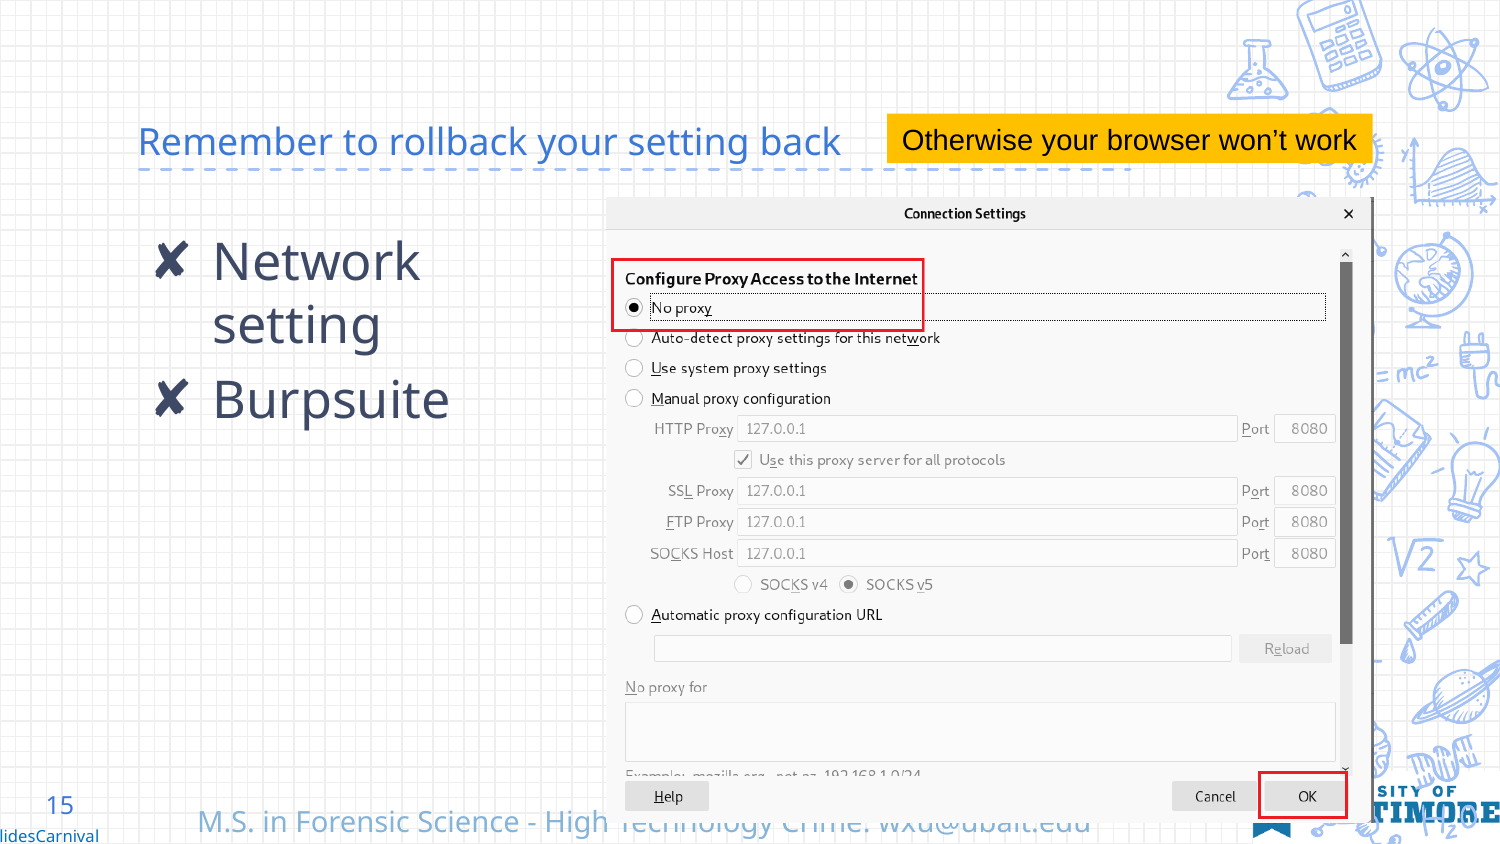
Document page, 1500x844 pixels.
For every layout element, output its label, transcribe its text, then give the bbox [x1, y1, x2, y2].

text_box Otherwise your browser won’t work [887, 113, 1373, 164]
slide_number 15 [14, 774, 105, 840]
list Network setting Burpsuite [122, 213, 550, 806]
picture [606, 197, 1500, 844]
title Remember to rollback your setting back [122, 36, 1130, 178]
